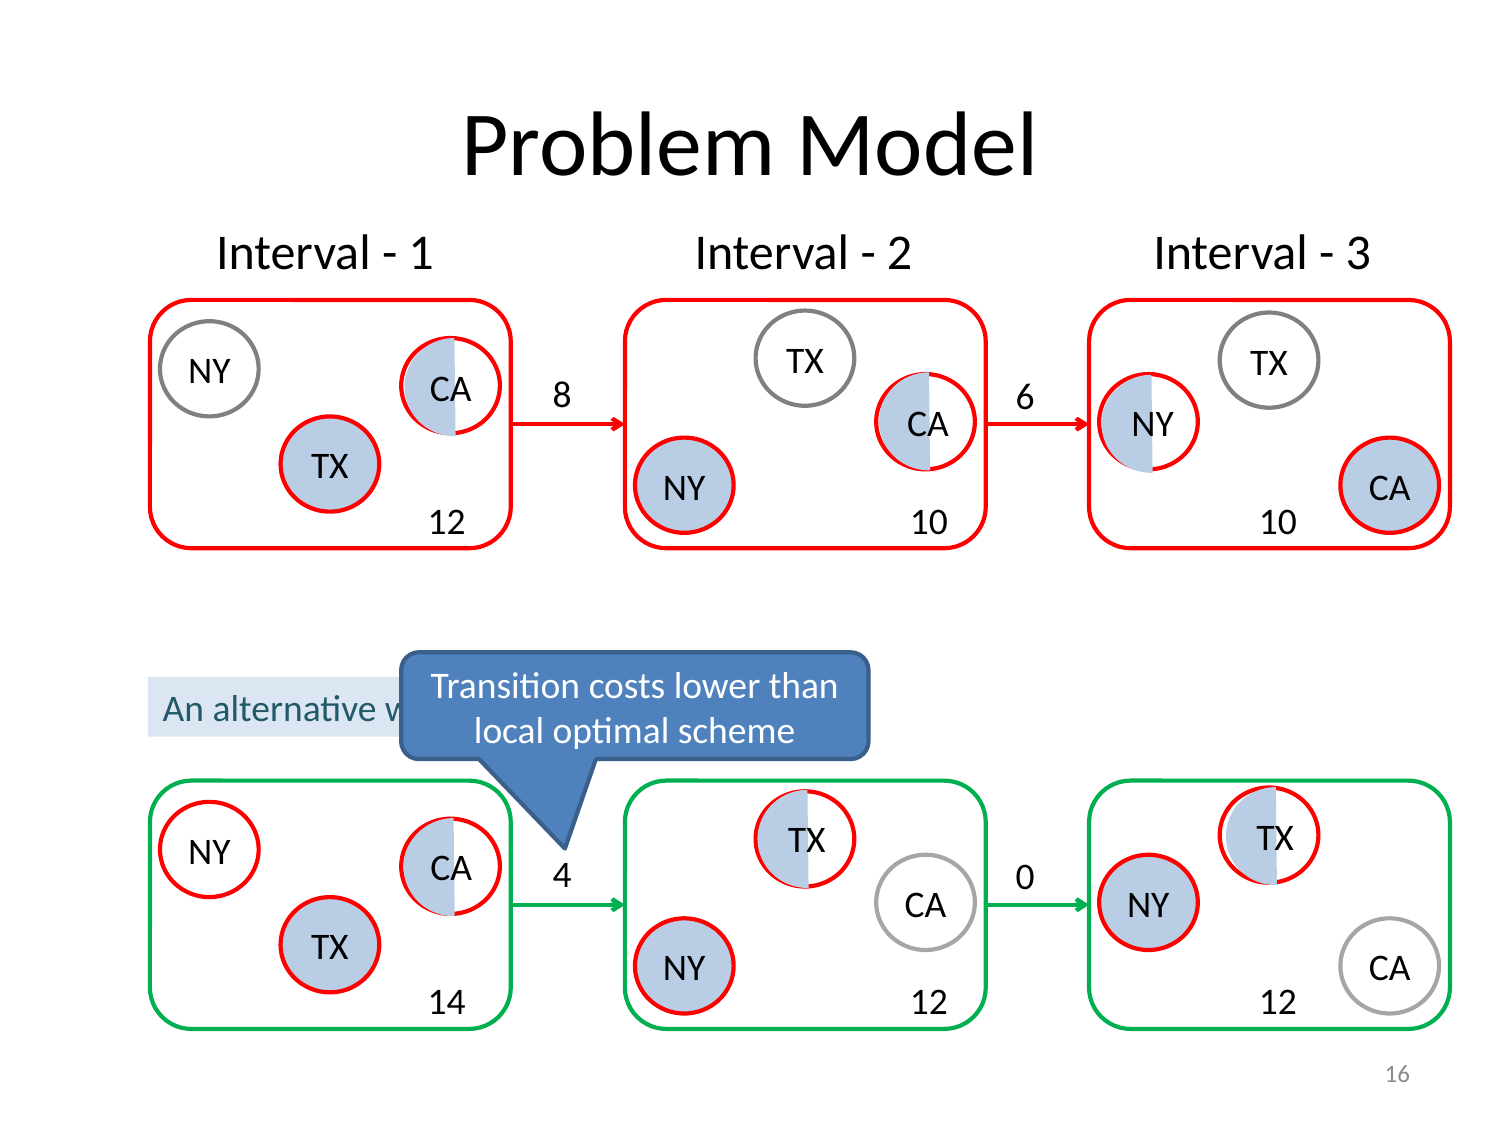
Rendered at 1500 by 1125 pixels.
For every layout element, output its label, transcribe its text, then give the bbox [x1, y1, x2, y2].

text_box 12 [895, 970, 963, 1030]
text_box NY [1116, 392, 1189, 452]
text_box [147, 778, 513, 1032]
text_box 0 [1000, 844, 1050, 904]
text_box Transition costs lower than local optimal scheme [399, 650, 871, 851]
text_box 6 [1000, 364, 1050, 423]
text_box 10 [1244, 489, 1312, 550]
text_box 8 [537, 362, 587, 423]
text_box CA [892, 391, 964, 452]
text_box [1099, 372, 1155, 475]
text_box CA [415, 835, 488, 896]
text_box Interval - 3 [1138, 211, 1387, 287]
text_box CA [415, 356, 487, 417]
text_box [755, 787, 811, 891]
slide_number 16 [1074, 1042, 1425, 1103]
text_box 10 [895, 489, 963, 550]
text_box [1223, 784, 1280, 888]
text_box 12 [412, 489, 481, 550]
text_box [147, 297, 513, 551]
text_box [1086, 778, 1453, 1032]
text_box 12 [1244, 970, 1312, 1030]
text_box Interval - 2 [679, 212, 928, 288]
text_box [622, 778, 988, 1032]
text_box An alternative workload mapping [147, 676, 399, 737]
text_box [401, 815, 457, 919]
text_box [402, 335, 458, 439]
text_box TX [773, 807, 841, 868]
title Problem Model [75, 45, 1425, 233]
text_box [622, 297, 988, 551]
text_box [876, 370, 933, 473]
text_box [1086, 297, 1453, 551]
text_box 4 [537, 843, 587, 903]
text_box TX [1241, 805, 1309, 866]
text_box Interval - 1 [201, 211, 449, 287]
text_box 14 [412, 970, 481, 1030]
